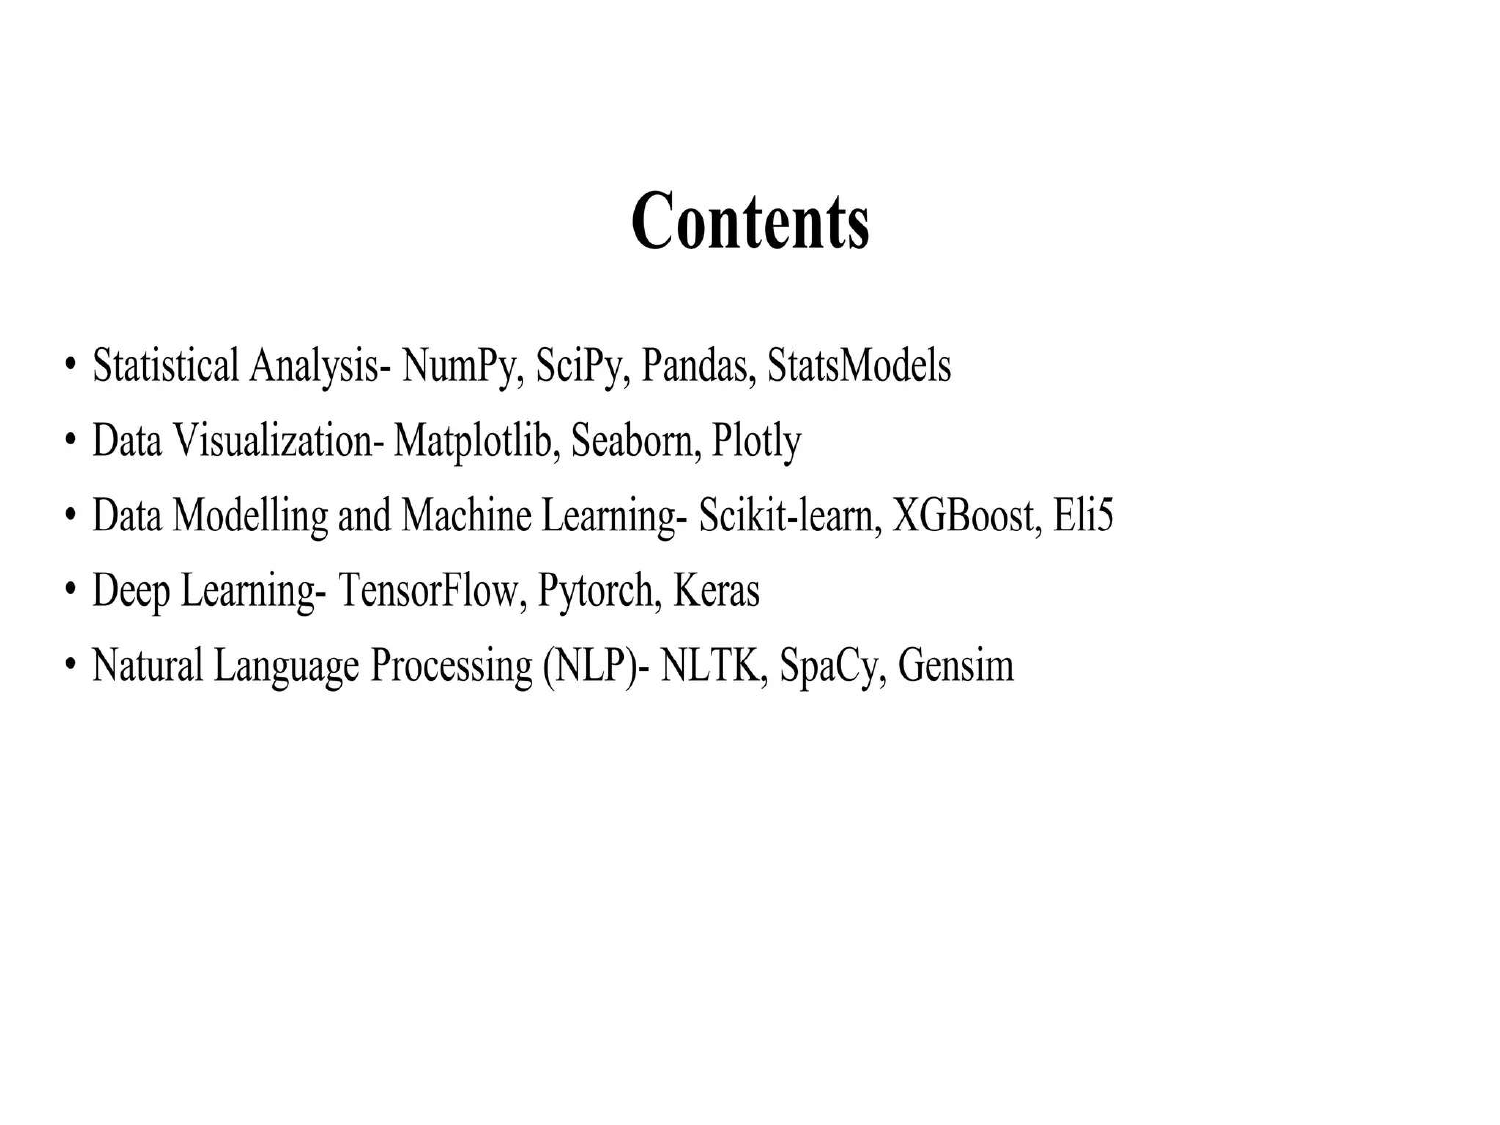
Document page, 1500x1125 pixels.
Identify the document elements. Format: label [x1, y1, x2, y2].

picture [0, 140, 1500, 1125]
